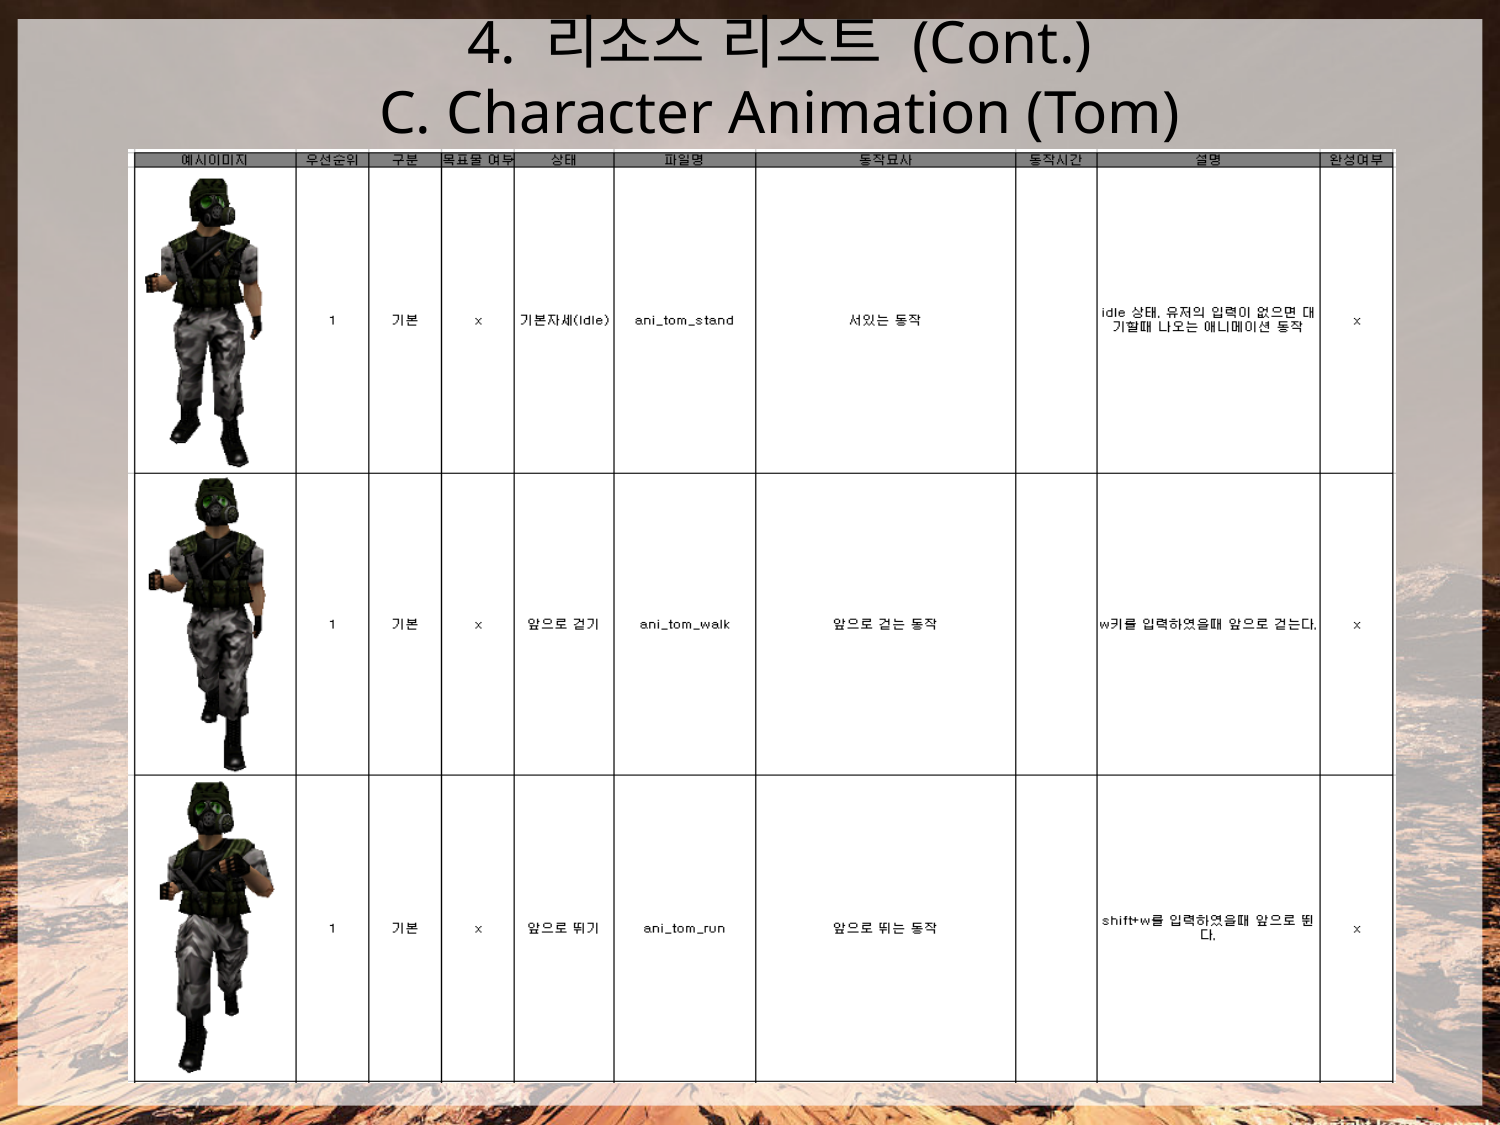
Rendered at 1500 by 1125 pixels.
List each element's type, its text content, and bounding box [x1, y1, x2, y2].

text_box 4. 리소스 리스트 (Cont.) C. Character Animation (Tom) [0, 0, 1500, 169]
picture [0, 169, 1500, 1125]
picture [128, 148, 1396, 1083]
